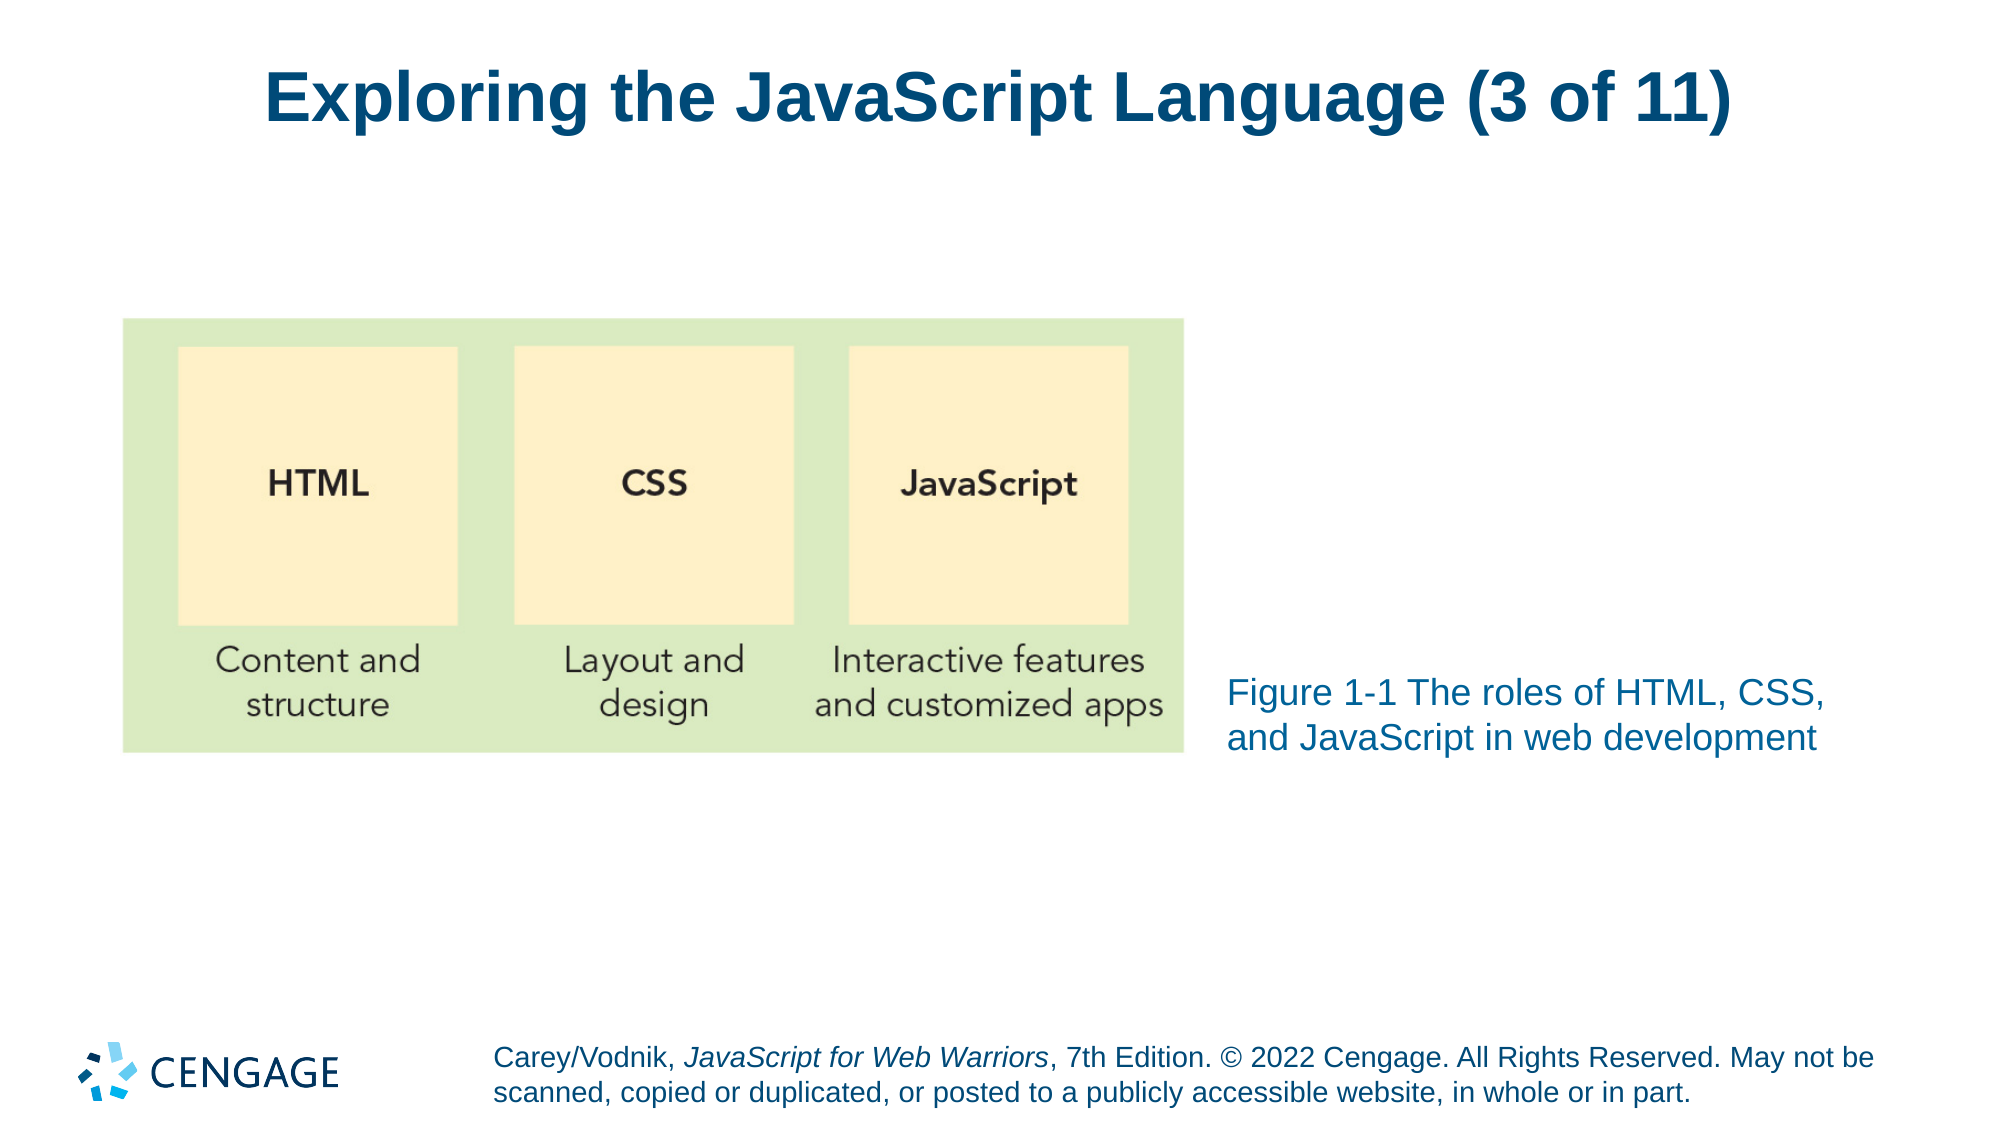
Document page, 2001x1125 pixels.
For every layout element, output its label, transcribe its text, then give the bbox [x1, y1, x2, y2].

title Exploring the JavaScript Language (3 of 11) [137, 59, 1863, 171]
picture [119, 316, 1187, 756]
picture [78, 1042, 338, 1101]
list Figure 1-1 The roles of HTML, CSS, and JavaScript in web development [1226, 667, 1880, 965]
